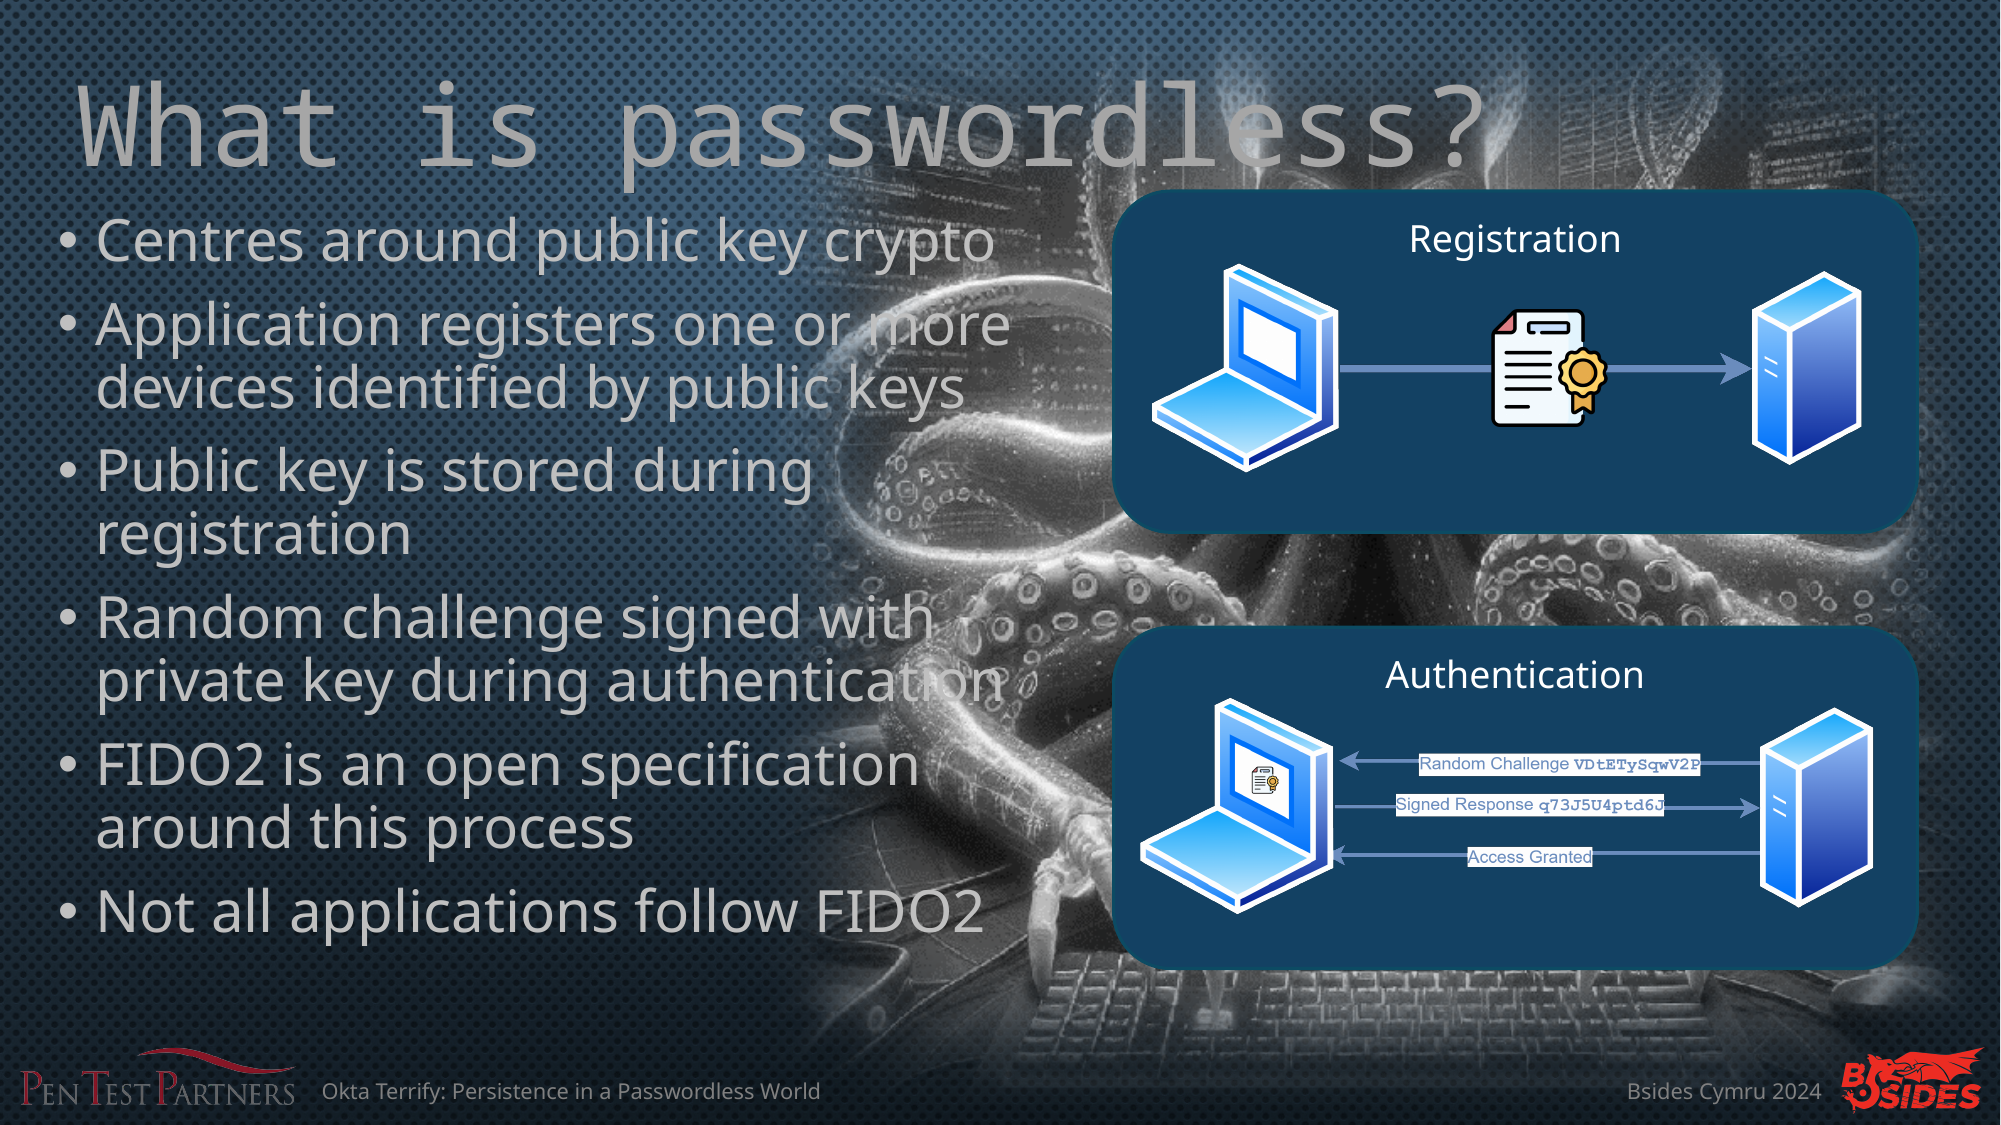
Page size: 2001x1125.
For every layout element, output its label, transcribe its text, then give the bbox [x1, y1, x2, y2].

picture [1126, 684, 1888, 929]
picture [1137, 250, 1876, 487]
text_box Centres around public key crypto Application registers one or more devices identified by public keys Public key is stored during registration Random challenge signed with private key during authentication FIDO2 is an open specification around this process Not all applications follow FIDO2 [43, 203, 1098, 997]
picture [20, 1047, 297, 1105]
picture [1841, 1047, 1985, 1114]
text_box What is passwordless? [59, 76, 1940, 167]
text_box Authentication [1112, 625, 1919, 971]
text_box Registration [1112, 189, 1919, 534]
picture [862, 167, 1877, 1001]
